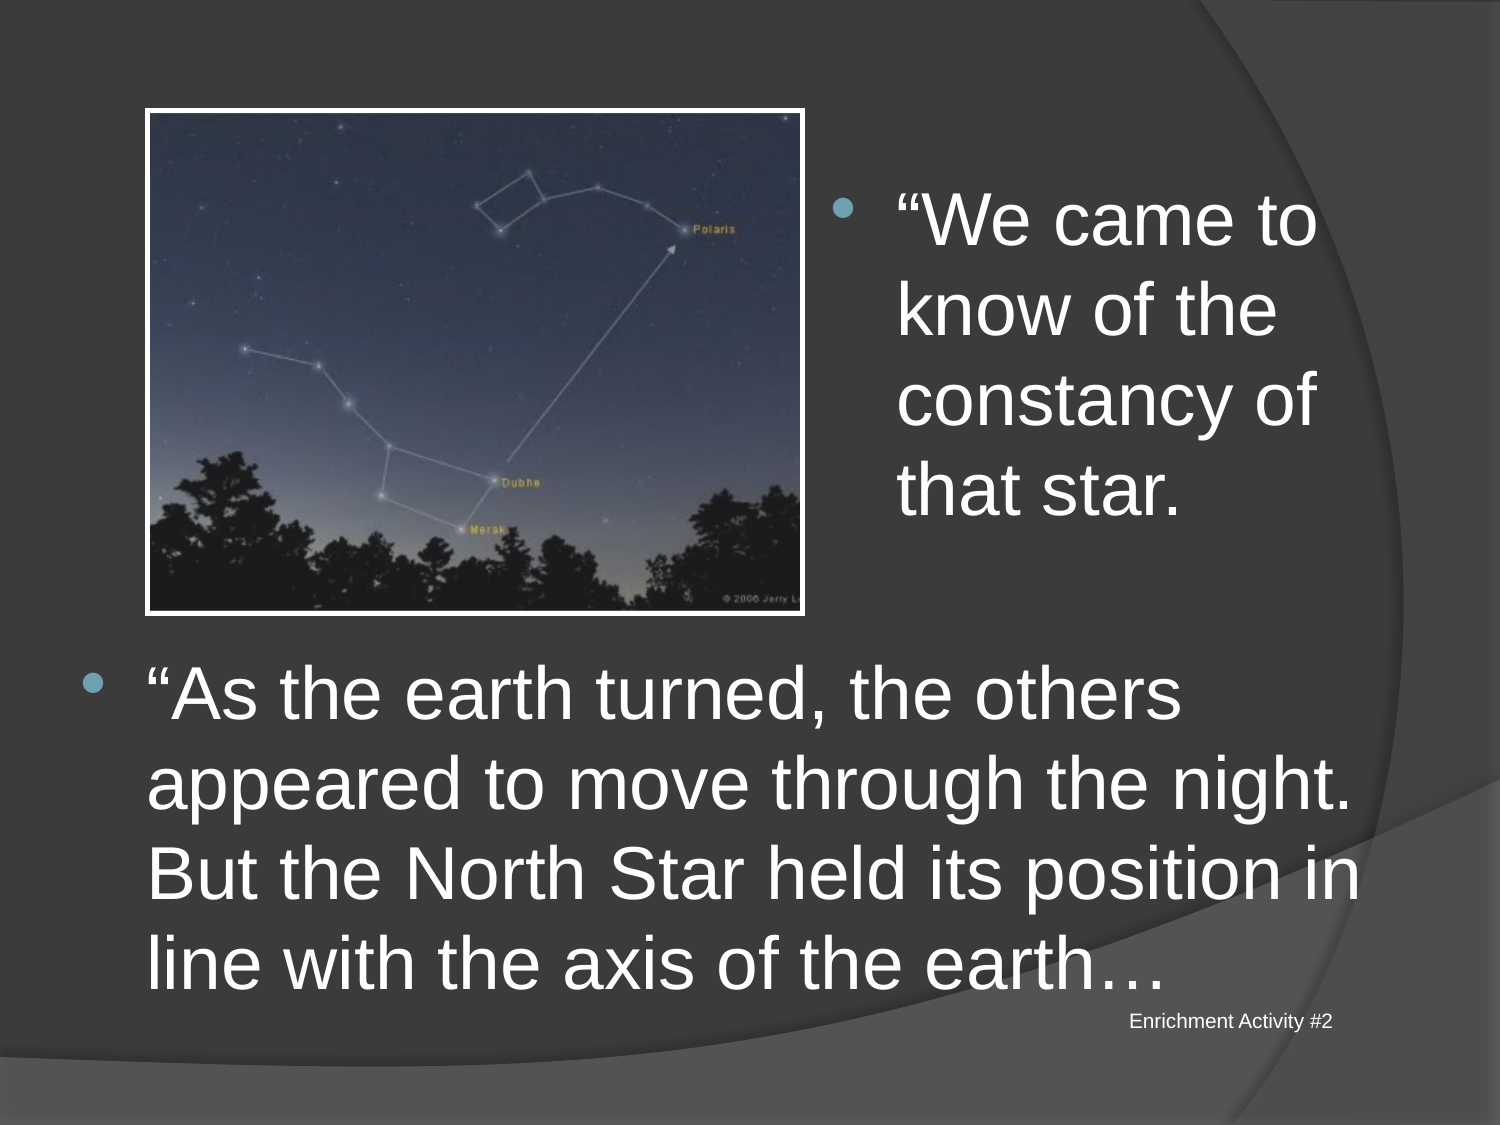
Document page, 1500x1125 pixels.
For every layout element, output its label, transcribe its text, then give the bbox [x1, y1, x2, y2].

text_box “As the earth turned, the others appeared to move through the night. But the North Star held its position in line with the axis of the earth… [62, 637, 1388, 1063]
text_box “We came to know of the constancy of that star. [812, 162, 1375, 563]
picture [149, 112, 801, 612]
